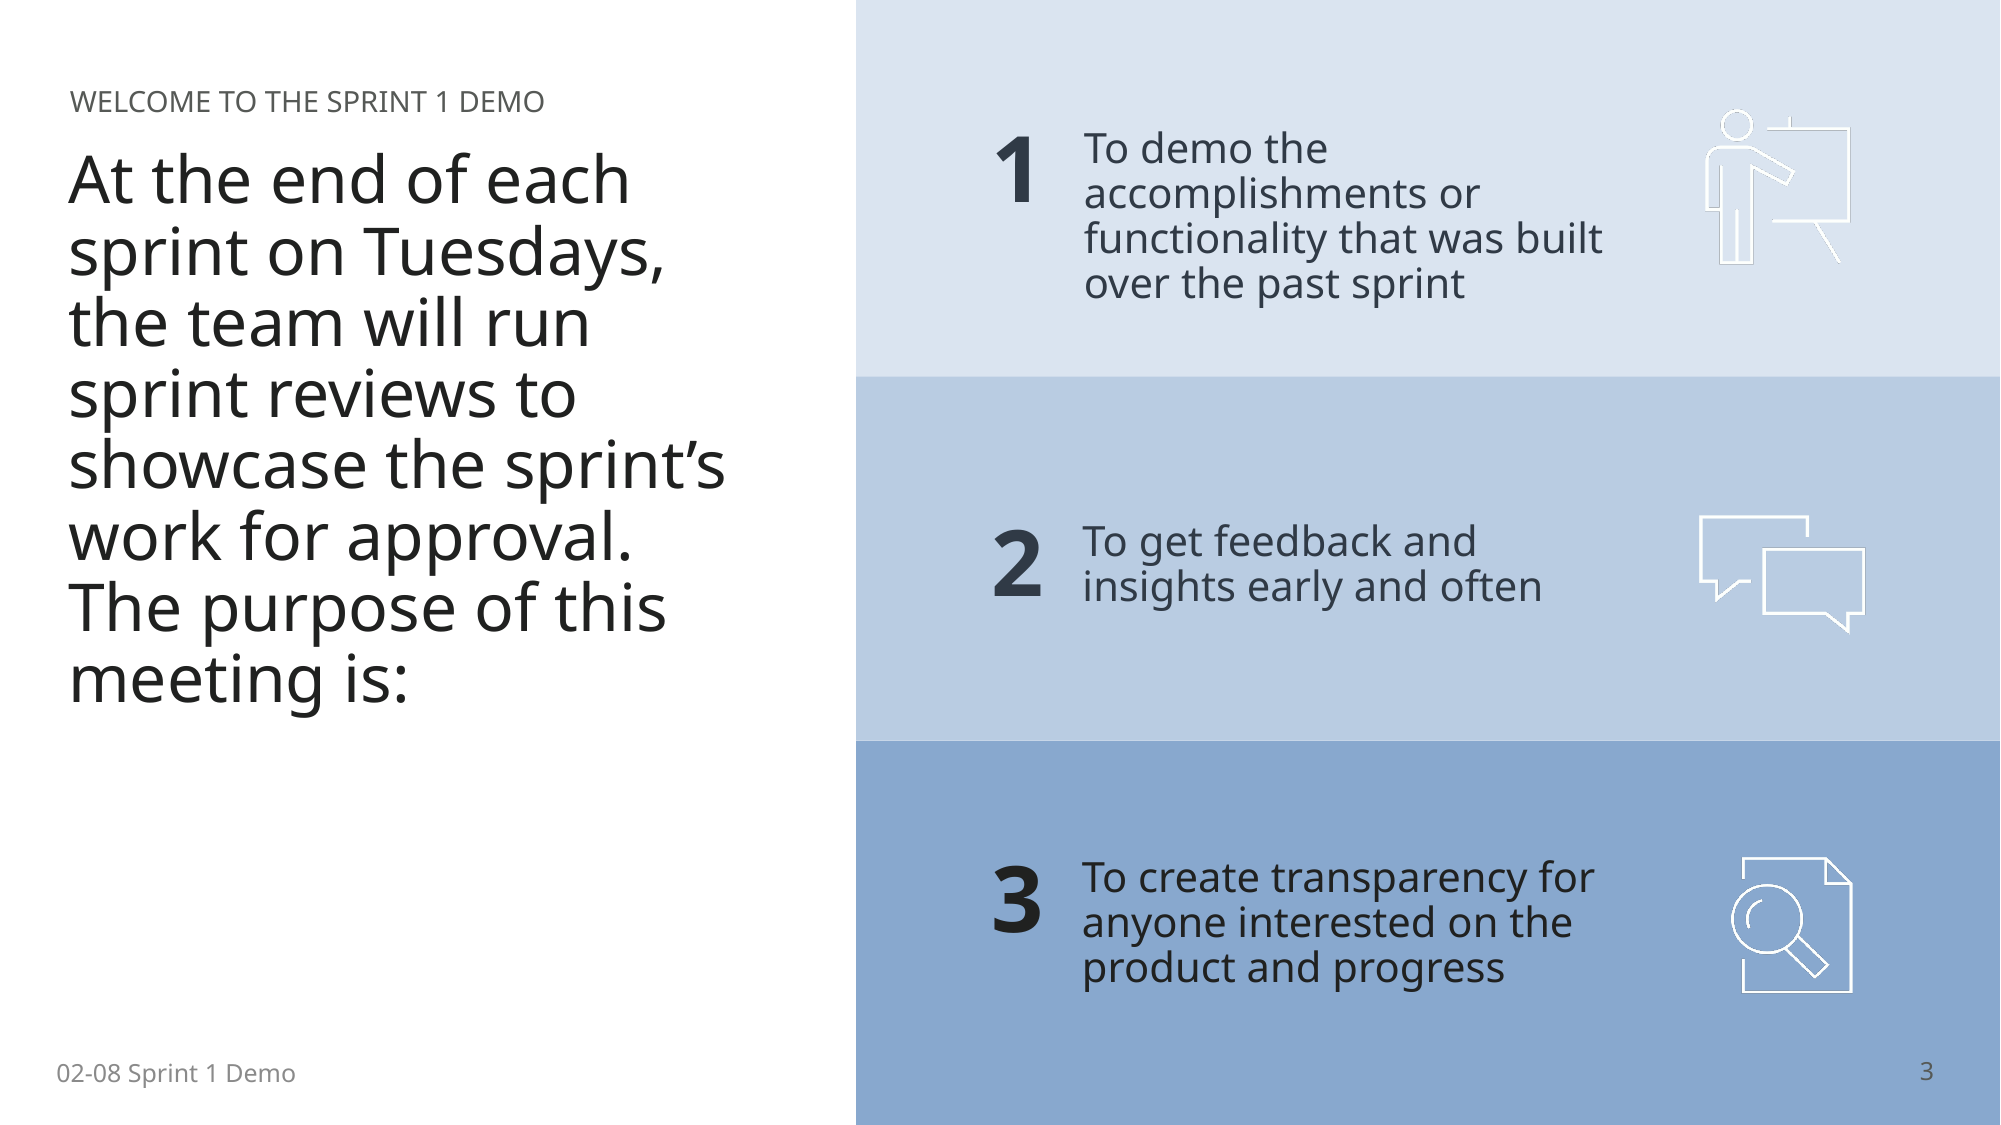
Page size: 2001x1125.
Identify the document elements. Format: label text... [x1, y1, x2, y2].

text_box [984, 519, 1621, 698]
title At the end of each sprint on Tuesdays, the team will run sprint reviews to showcase the sprint’s work for approval. The purpose of this meeting is: [53, 139, 750, 745]
picture [1697, 494, 1867, 654]
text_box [855, 0, 2000, 1125]
list WELCOME TO THE SPRINT 1 DEMO [69, 79, 849, 166]
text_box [984, 127, 1659, 347]
picture [1721, 856, 1862, 994]
picture [1697, 108, 1857, 265]
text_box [984, 856, 1602, 1092]
text_box 02-08 Sprint 1 Demo [48, 1042, 319, 1103]
